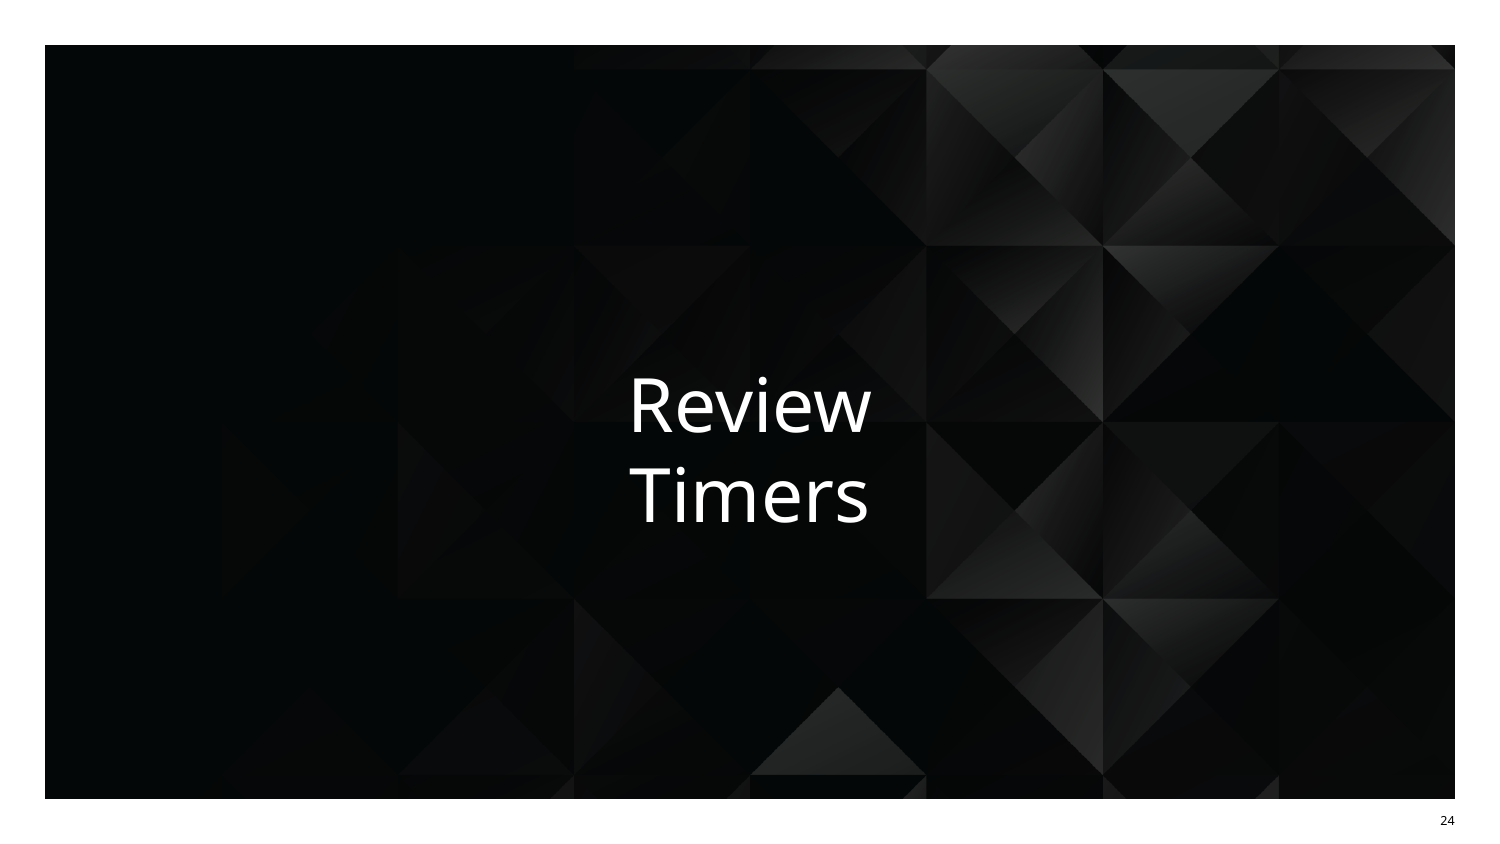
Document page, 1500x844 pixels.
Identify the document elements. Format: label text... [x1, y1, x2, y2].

title Review Timers [45, 342, 1455, 473]
picture [45, 473, 1455, 799]
picture [45, 45, 1455, 342]
